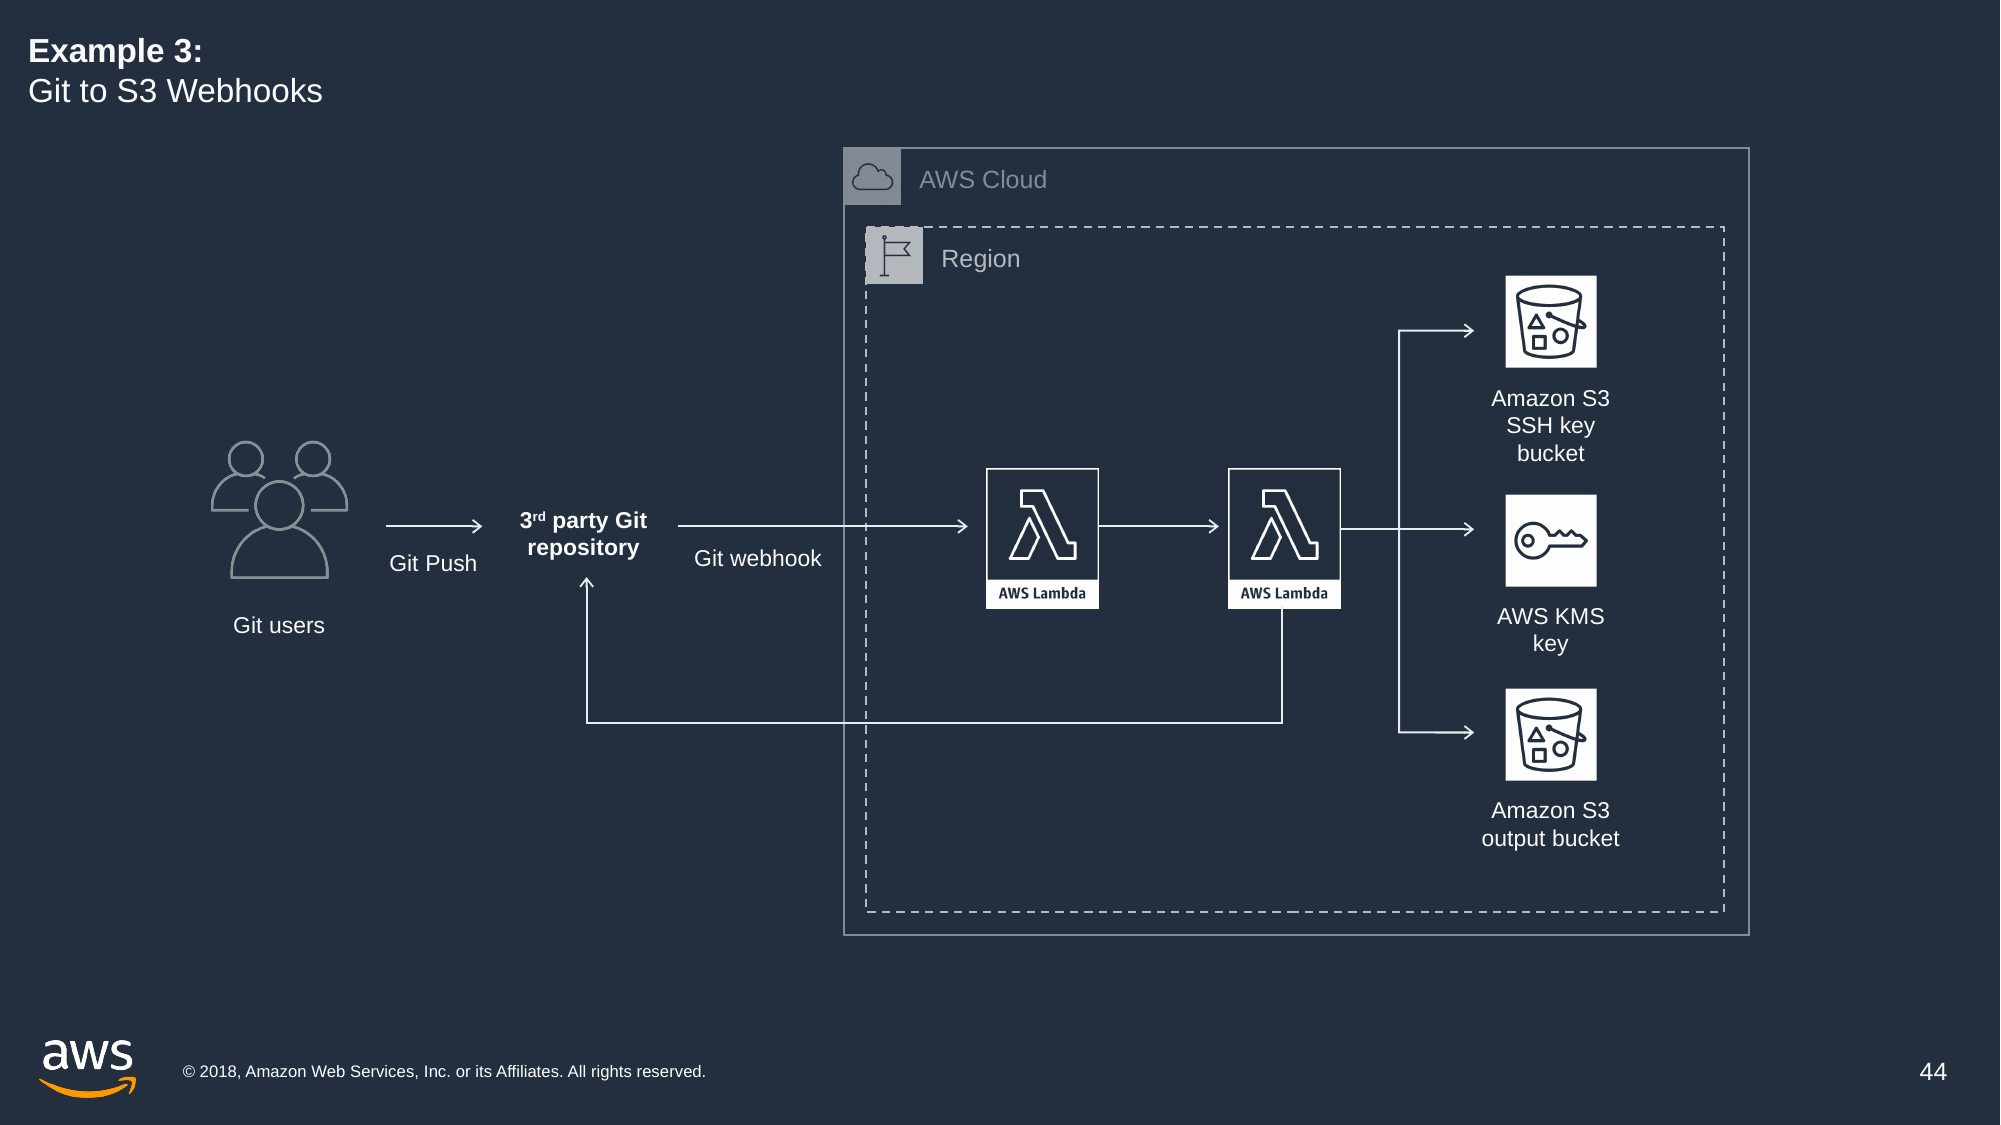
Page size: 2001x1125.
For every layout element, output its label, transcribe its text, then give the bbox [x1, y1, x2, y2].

slide_number 44 [1512, 1040, 1963, 1101]
picture [39, 1040, 136, 1098]
text_box Example 3: Git to S3 Webhooks [13, 21, 410, 116]
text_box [185, 148, 1750, 936]
